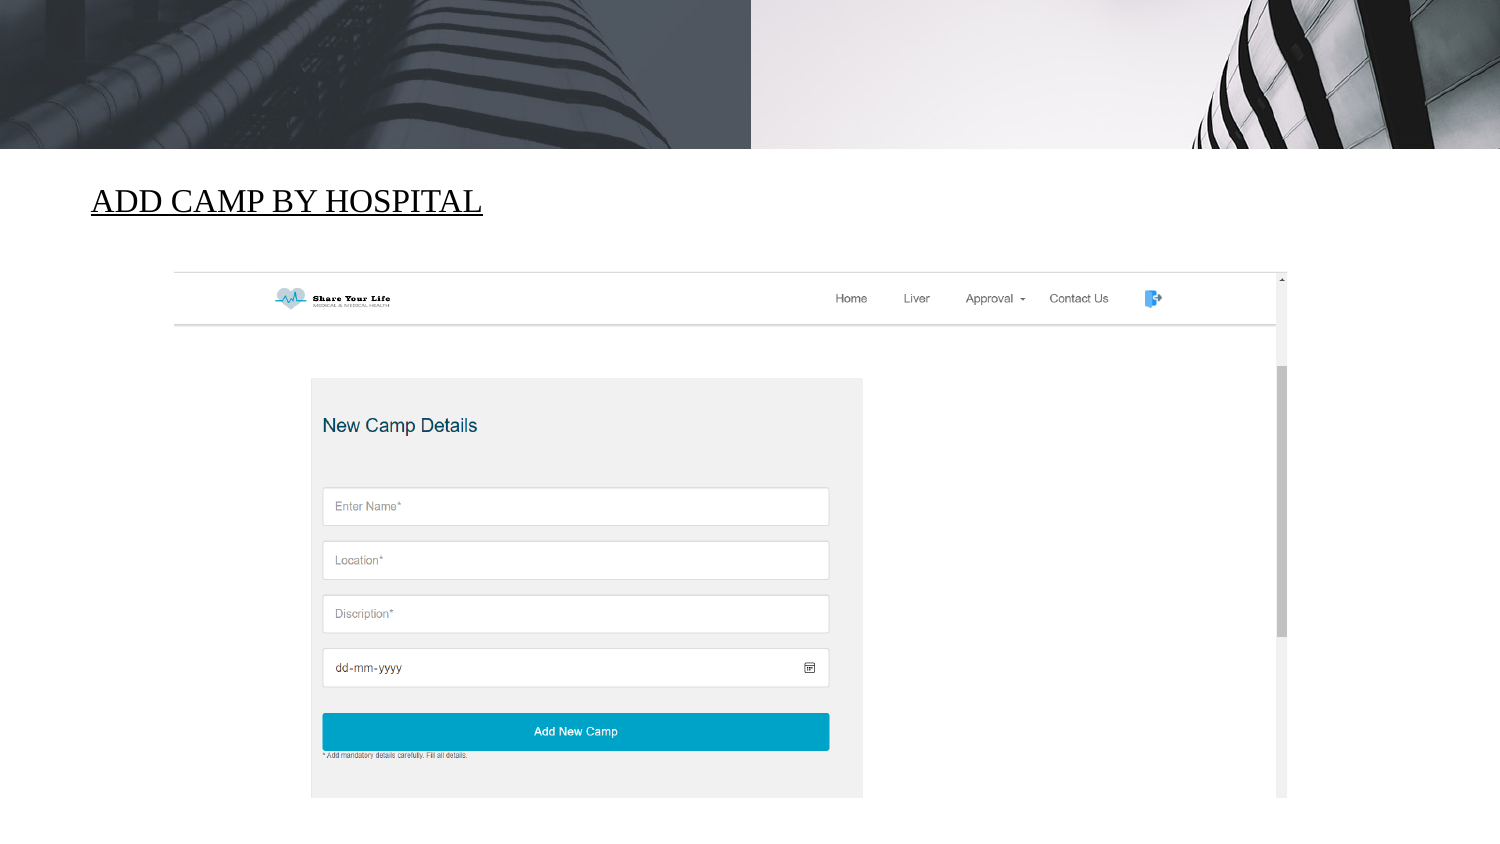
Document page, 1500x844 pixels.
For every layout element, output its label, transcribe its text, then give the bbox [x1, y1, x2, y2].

text_box ADD CAMP BY HOSPITAL [75, 171, 499, 226]
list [173, 271, 1288, 798]
picture [0, 0, 1500, 844]
